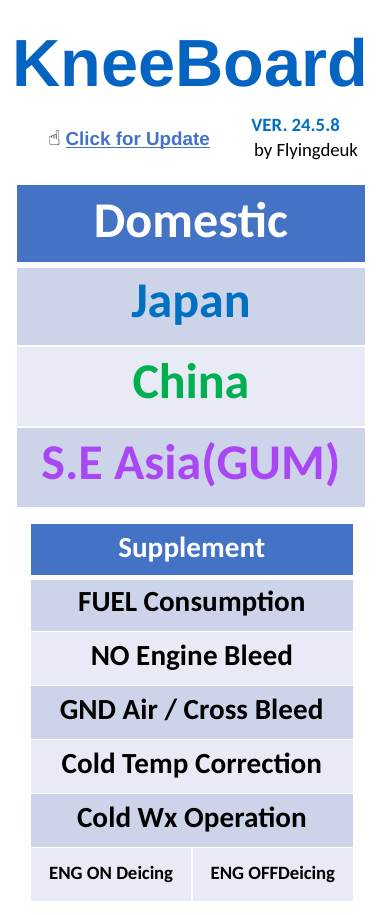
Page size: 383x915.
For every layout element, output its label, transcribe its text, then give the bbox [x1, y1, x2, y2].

table_cell S.E Asia(GUM) [17, 428, 365, 507]
text_box ☝️ Click for Update [33, 117, 262, 157]
text_box KneeBoard [0, 12, 382, 108]
table_cell GND Air / Cross Bleed [31, 686, 353, 739]
table_cell Japan [17, 268, 365, 345]
table_cell China [17, 347, 365, 426]
text_box by Flyingdeuk [239, 130, 379, 168]
table_header Supplement [31, 524, 353, 575]
table_cell Cold Temp Correction [31, 740, 353, 793]
text_box VER. 24.5.8 [236, 104, 376, 143]
table_header Domestic [17, 185, 365, 262]
table_cell NO Engine Bleed [31, 632, 353, 685]
table_cell FUEL Consumption [31, 580, 353, 631]
table_cell Cold Wx Operation [31, 794, 353, 847]
table_cell ENG ON Deicing [31, 848, 191, 901]
table_cell ENG OFFDeicing [193, 848, 353, 901]
